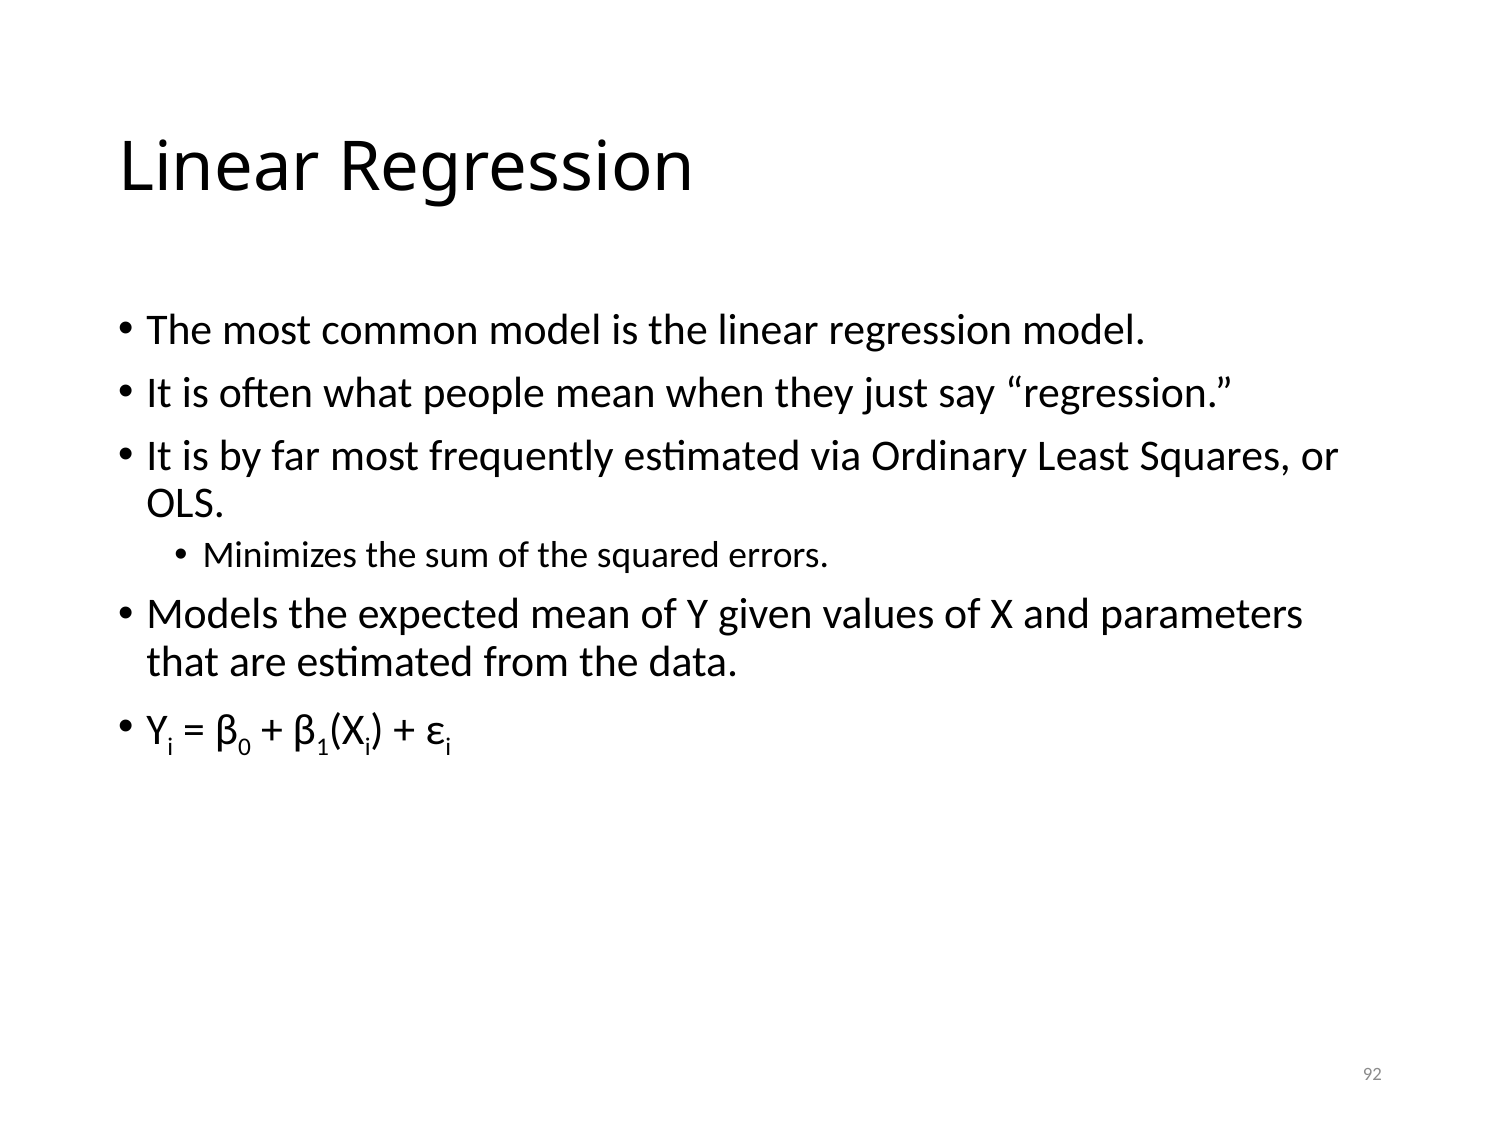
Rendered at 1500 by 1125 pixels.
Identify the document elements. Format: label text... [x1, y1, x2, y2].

list The most common model is the linear regression model. It is often what people mean when they just say “regression.” It is by far most frequently estimated via Ordinary Least Squares, or OLS. Minimizes the sum of the squared errors. Models the expected mean of Y given values of X and parameters that are estimated from the data. Yi = β0 + β1(Xi) + εi [103, 299, 1397, 1014]
title Linear Regression [103, 59, 1397, 278]
slide_number 92 [1059, 1042, 1397, 1103]
